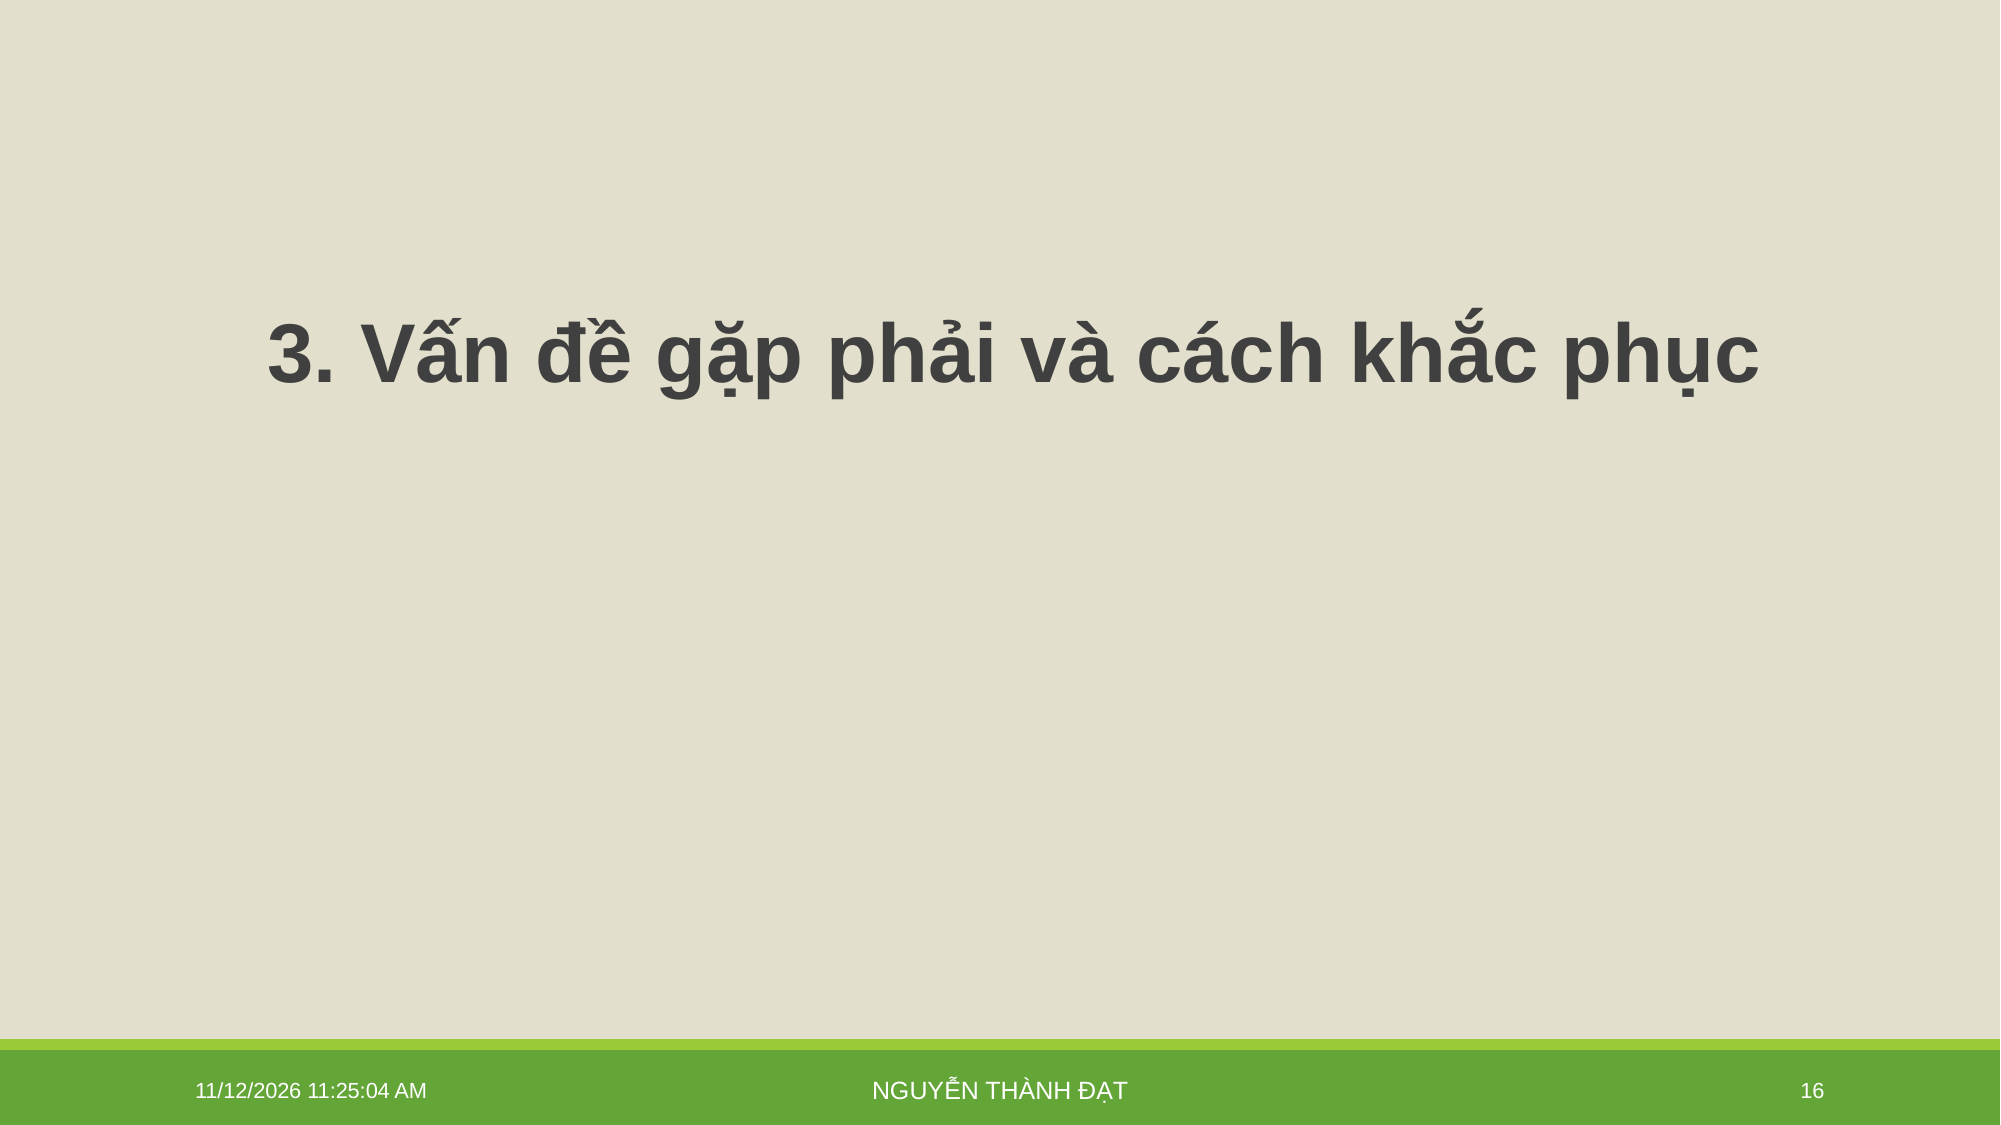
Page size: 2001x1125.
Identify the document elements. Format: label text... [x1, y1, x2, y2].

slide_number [180, 1059, 586, 1120]
slide_number 16 [1624, 1059, 1840, 1120]
footer Nguyễn Thành Đạt [604, 1059, 1396, 1120]
list 3. Vấn đề gặp phải và cách khắc phục [180, 302, 1830, 963]
